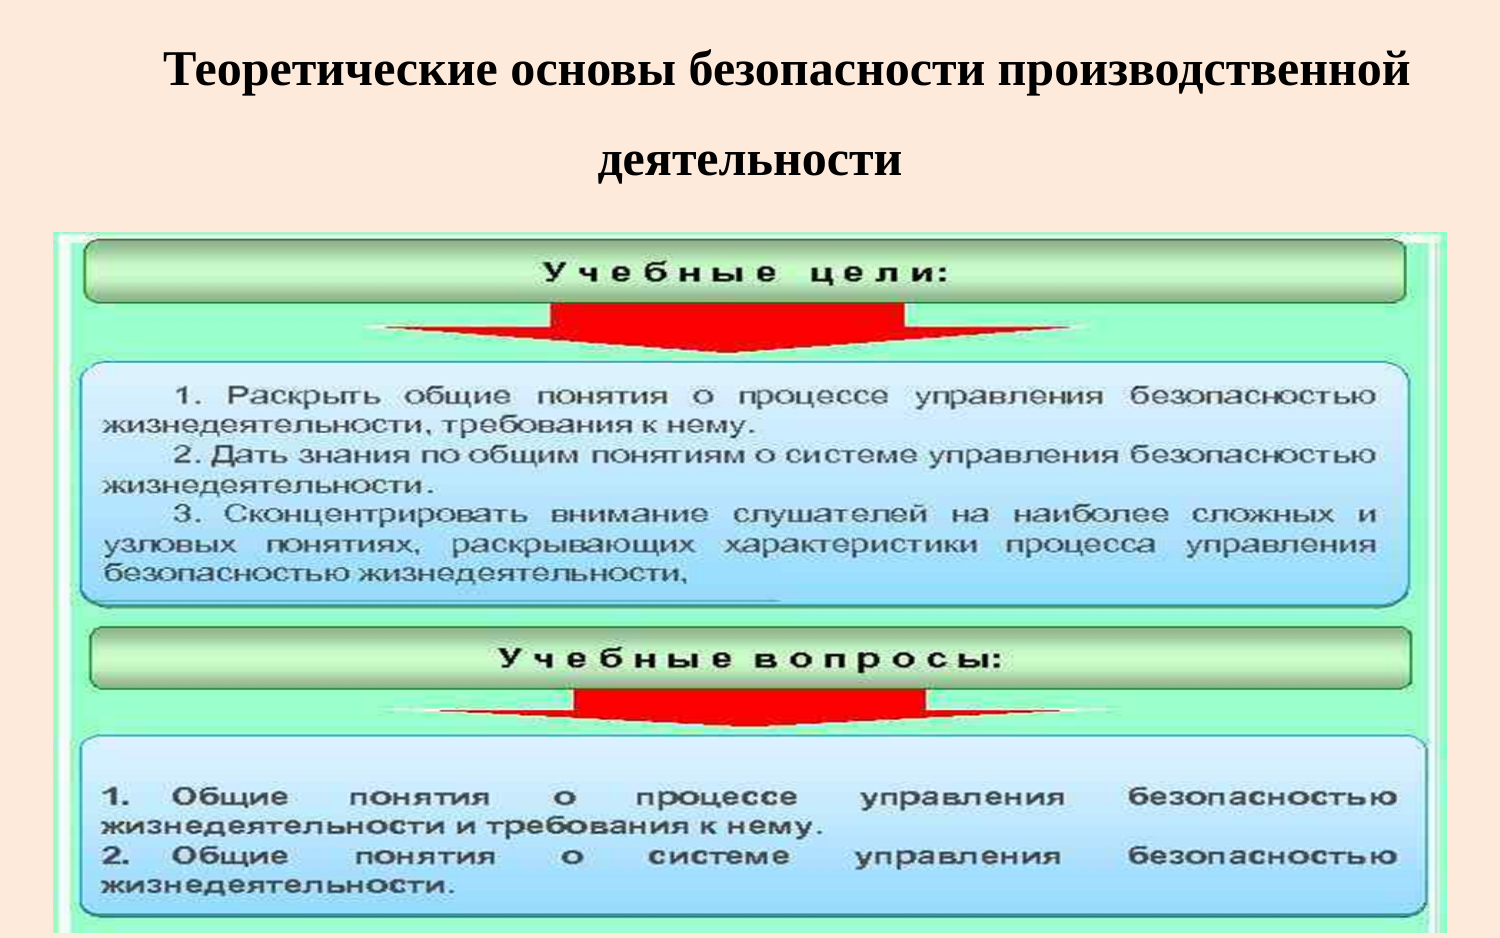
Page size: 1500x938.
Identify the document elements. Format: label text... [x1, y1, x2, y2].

picture [52, 232, 1448, 934]
text_box Теоретические основы безопасности производственной деятельности [17, 0, 1483, 193]
